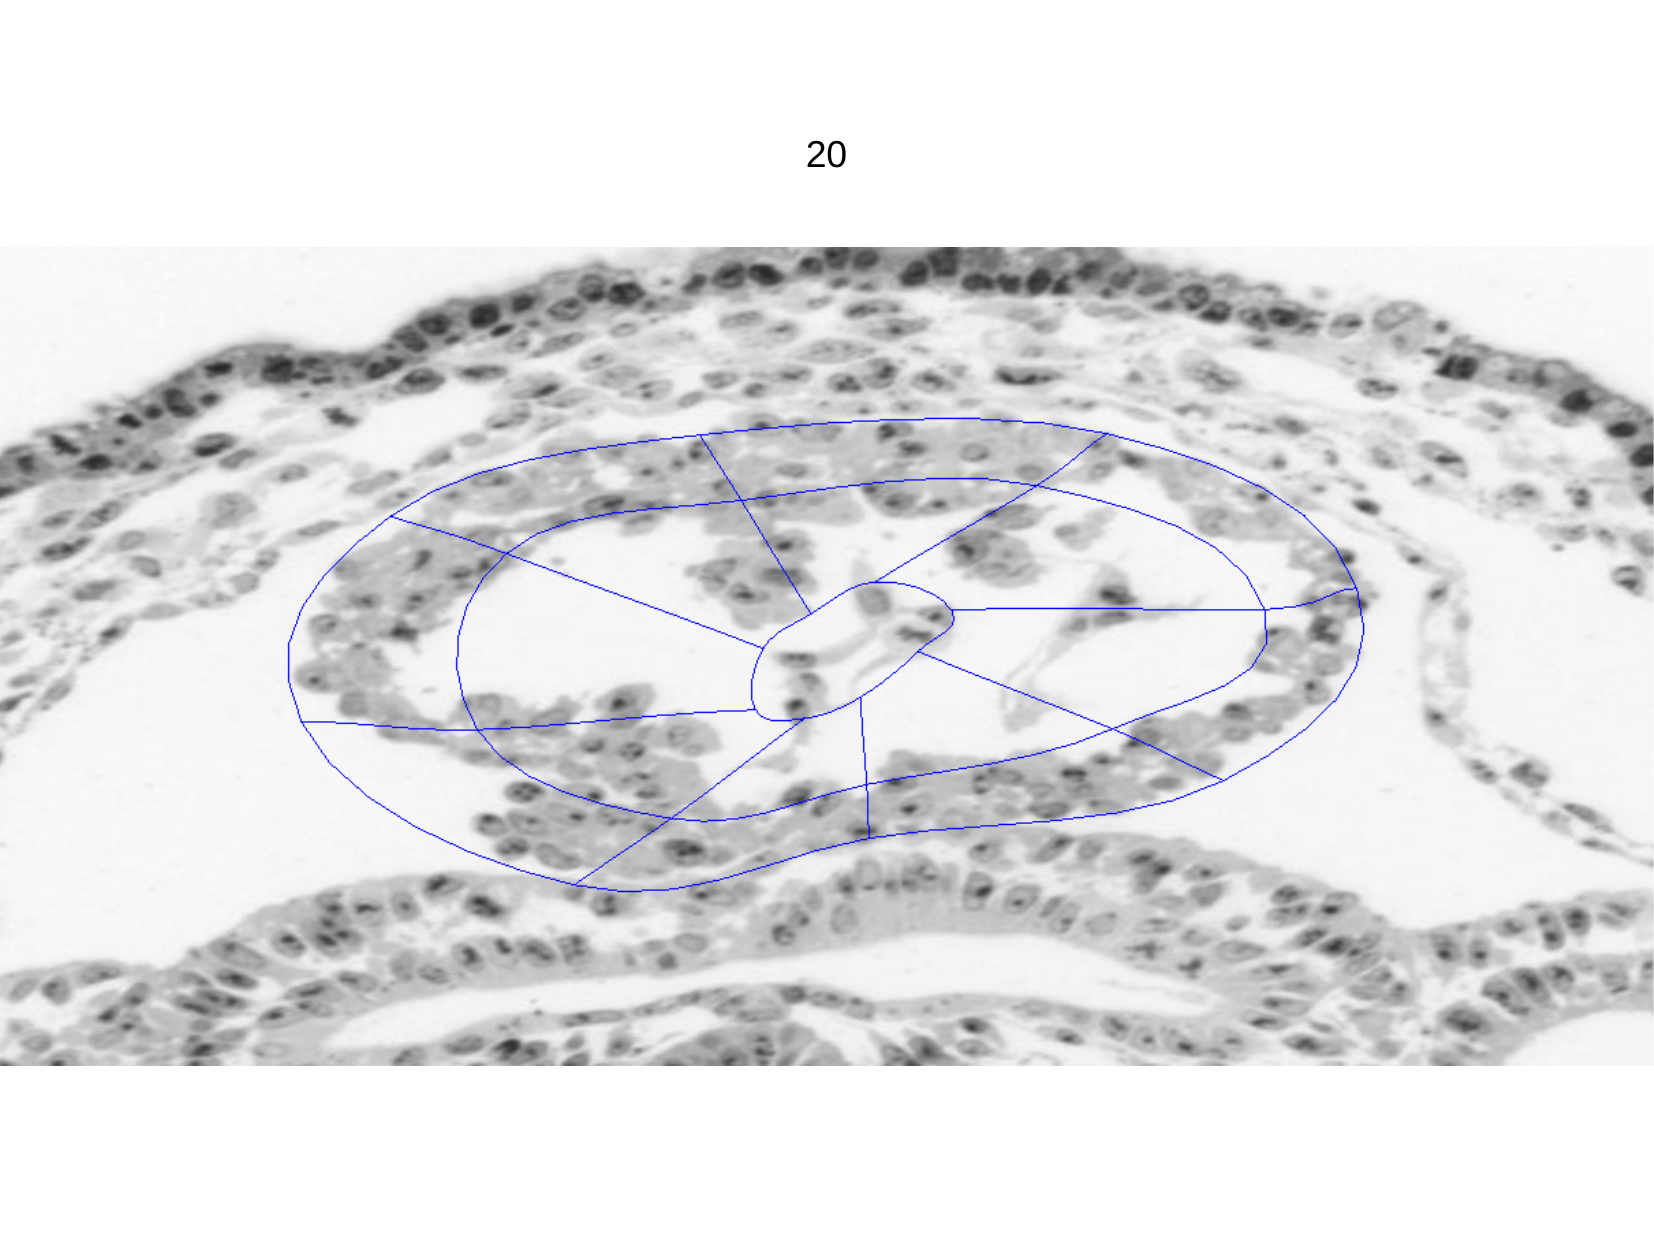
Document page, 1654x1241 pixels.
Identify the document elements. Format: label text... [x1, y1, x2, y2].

picture [0, 247, 1654, 1067]
text_box 20 [82, 49, 1571, 244]
